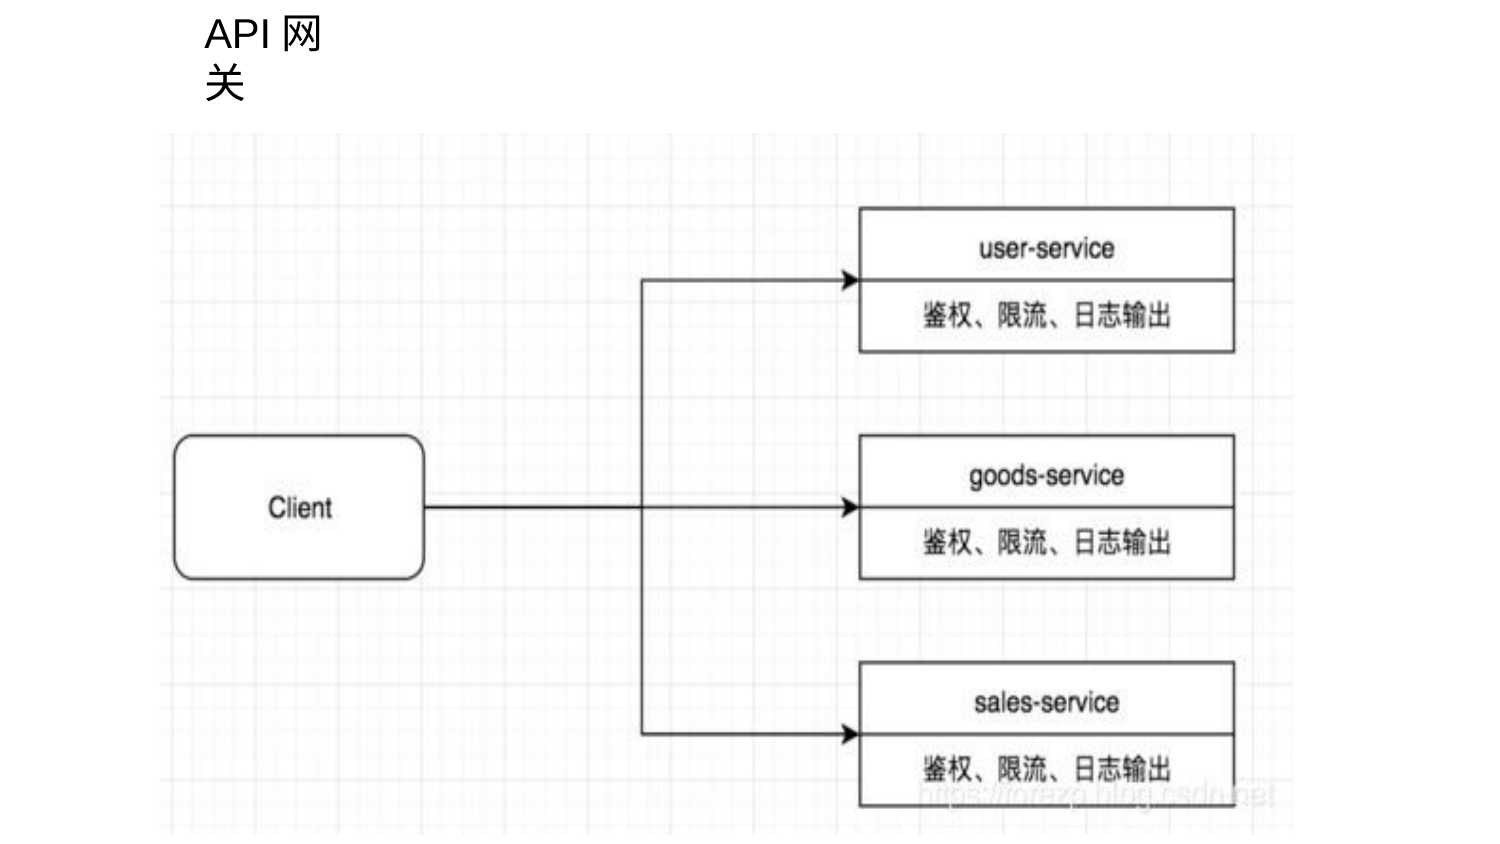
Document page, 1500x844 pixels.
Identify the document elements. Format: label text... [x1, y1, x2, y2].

title API网关 [202, 5, 358, 133]
text_box [159, 133, 1294, 835]
